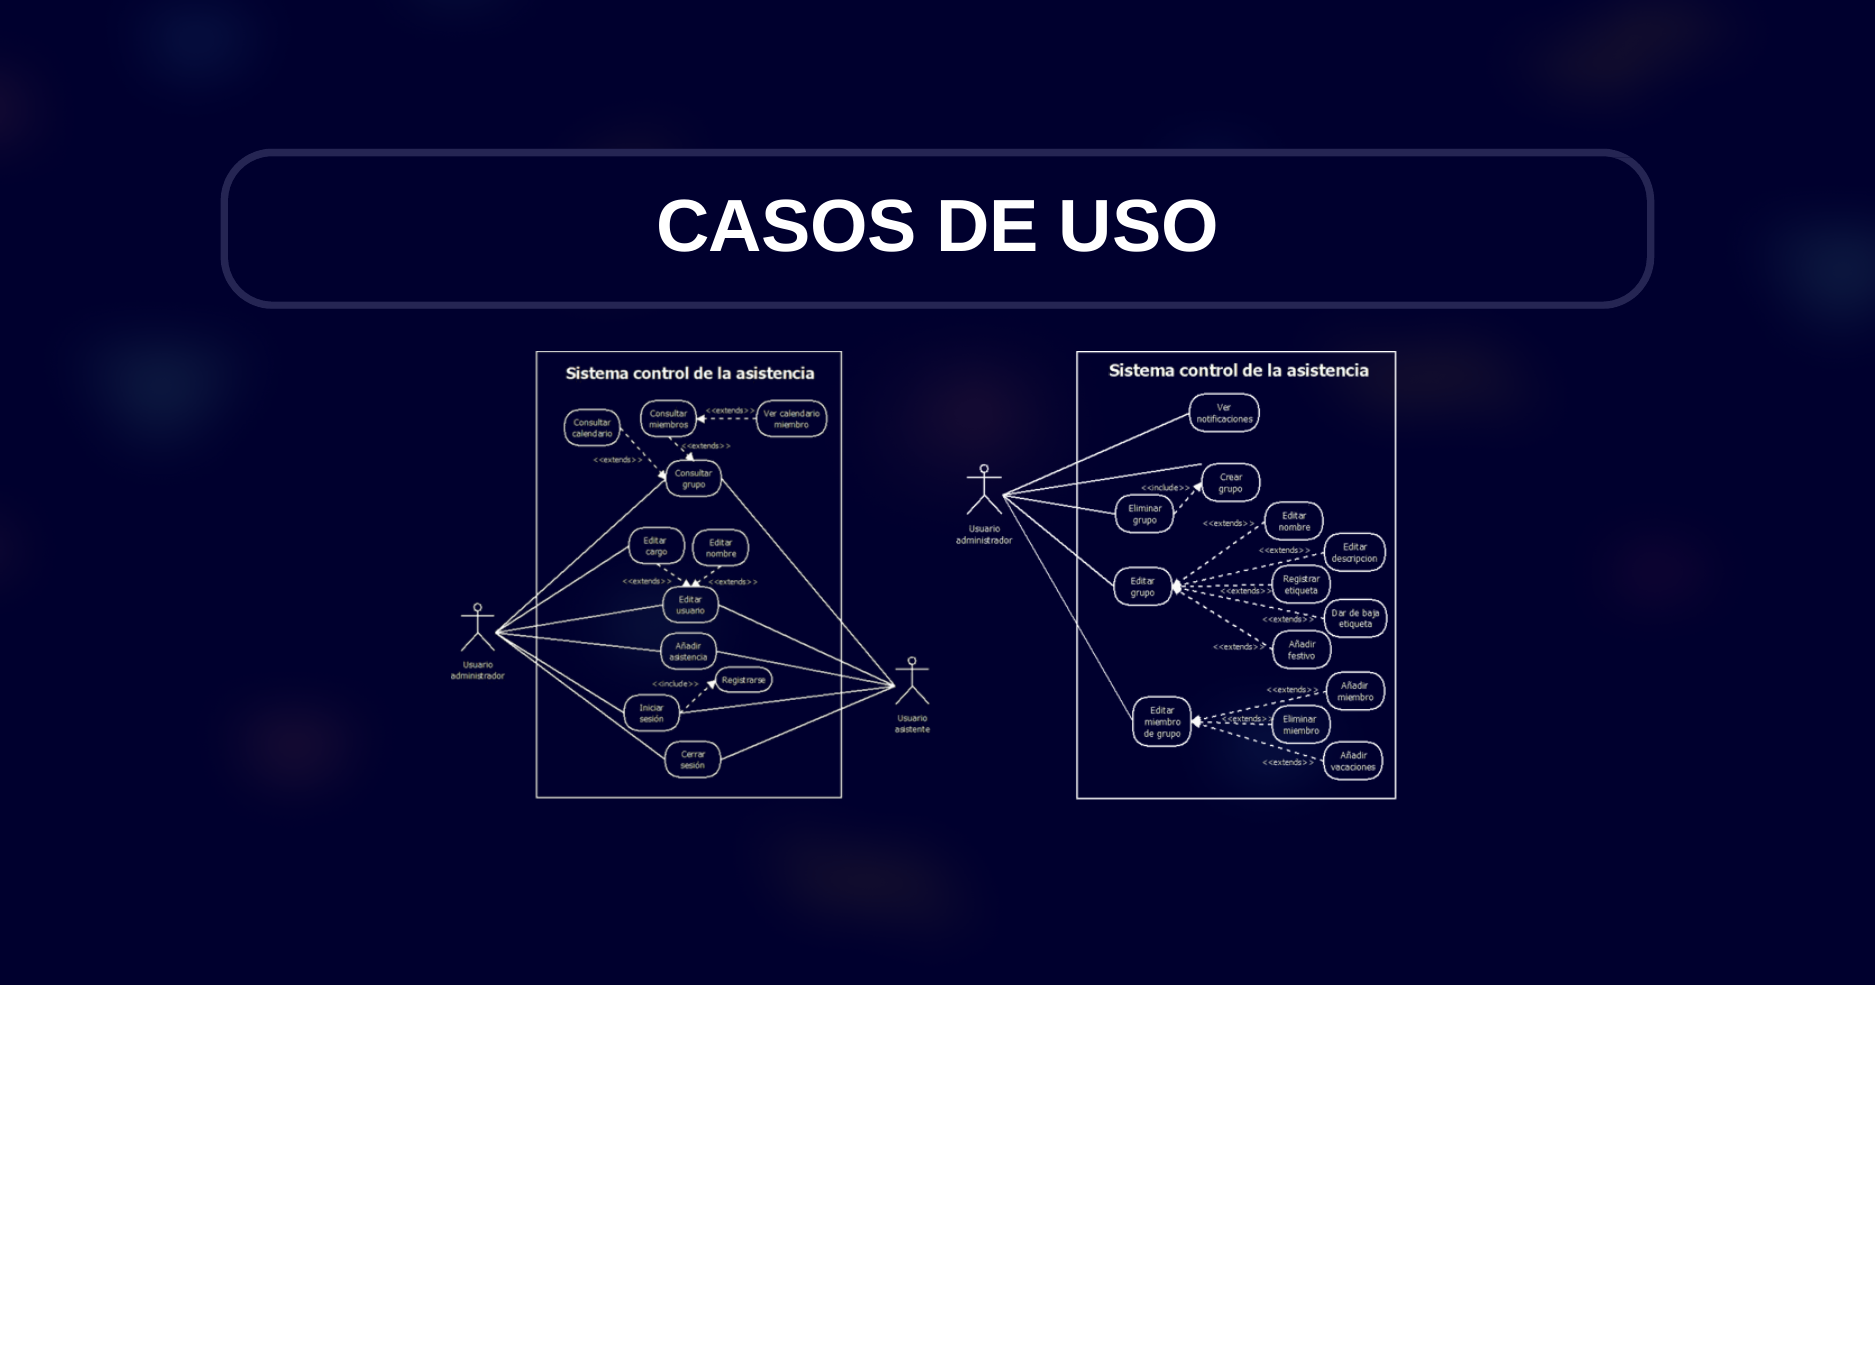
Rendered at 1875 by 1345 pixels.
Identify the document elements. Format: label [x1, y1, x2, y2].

picture [0, 0, 1875, 985]
text_box [220, 148, 1655, 310]
